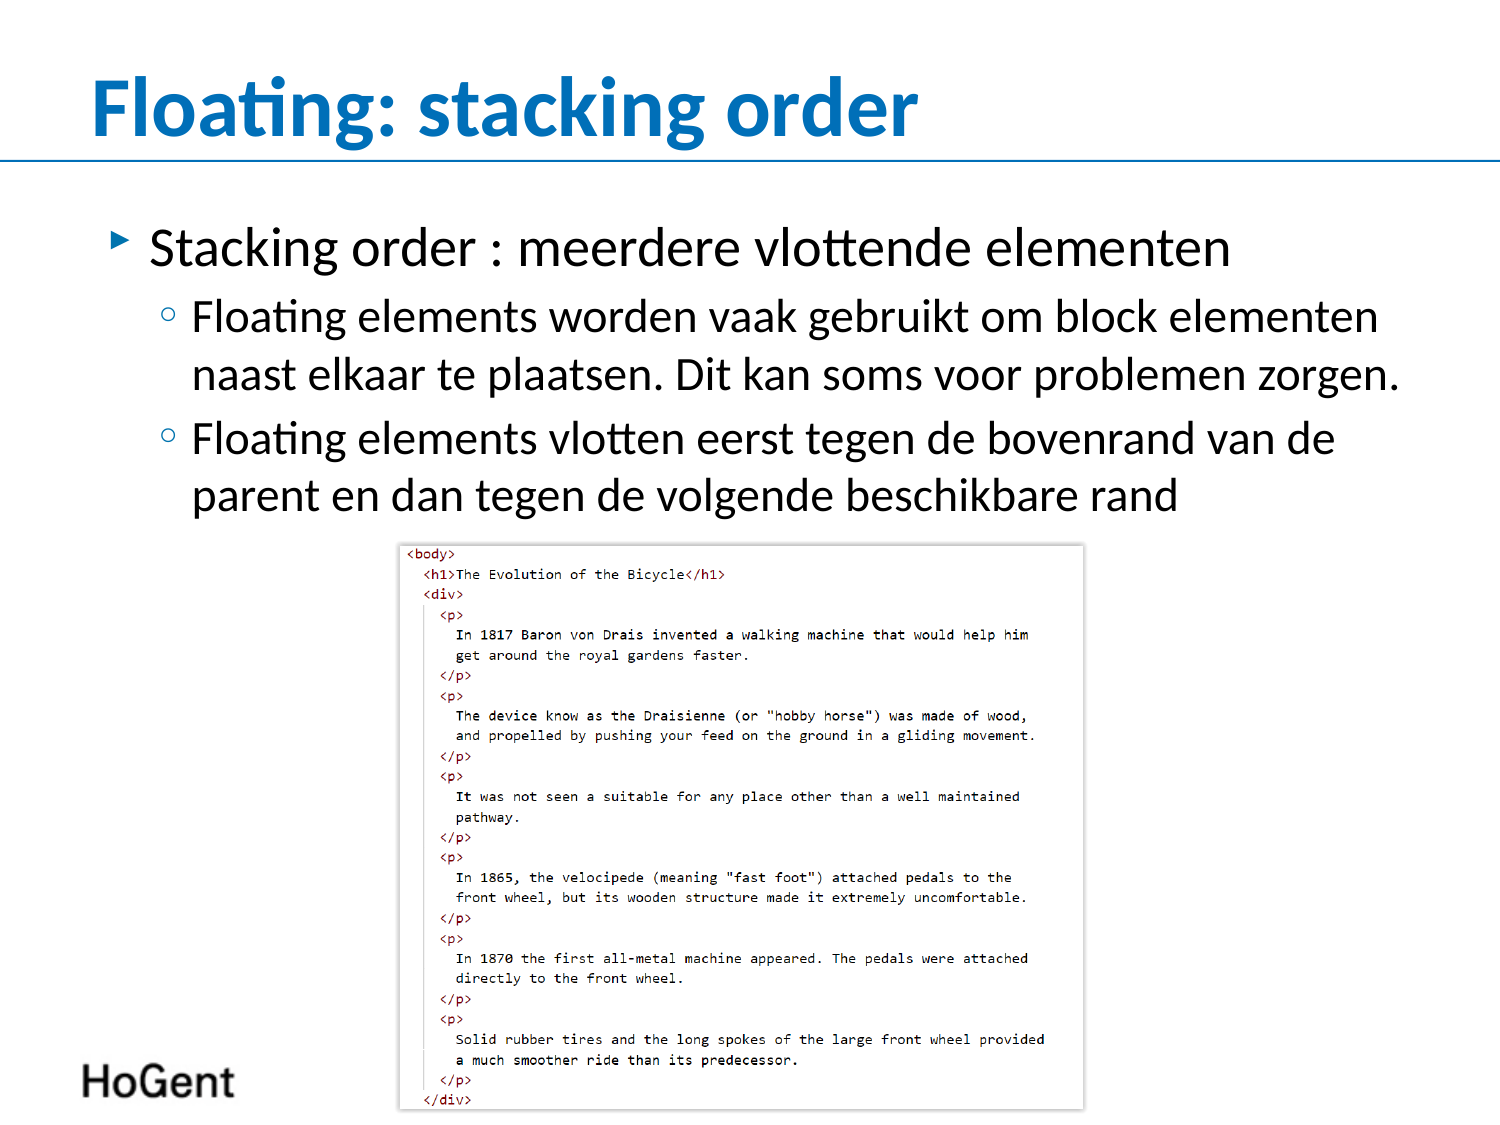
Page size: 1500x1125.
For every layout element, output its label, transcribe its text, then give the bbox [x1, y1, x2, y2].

title Floating: stacking order [76, 20, 1421, 185]
picture [393, 539, 1089, 1114]
list Stacking order : meerdere vlottende elementen Floating elements worden vaak gebruikt om block elementen naast elkaar te plaatsen. Dit kan soms voor problemen zorgen. Floating elements vlotten eerst tegen de bovenrand van de parent en dan tegen de volgende beschikbare rand [75, 203, 1424, 1035]
picture [58, 1041, 254, 1118]
